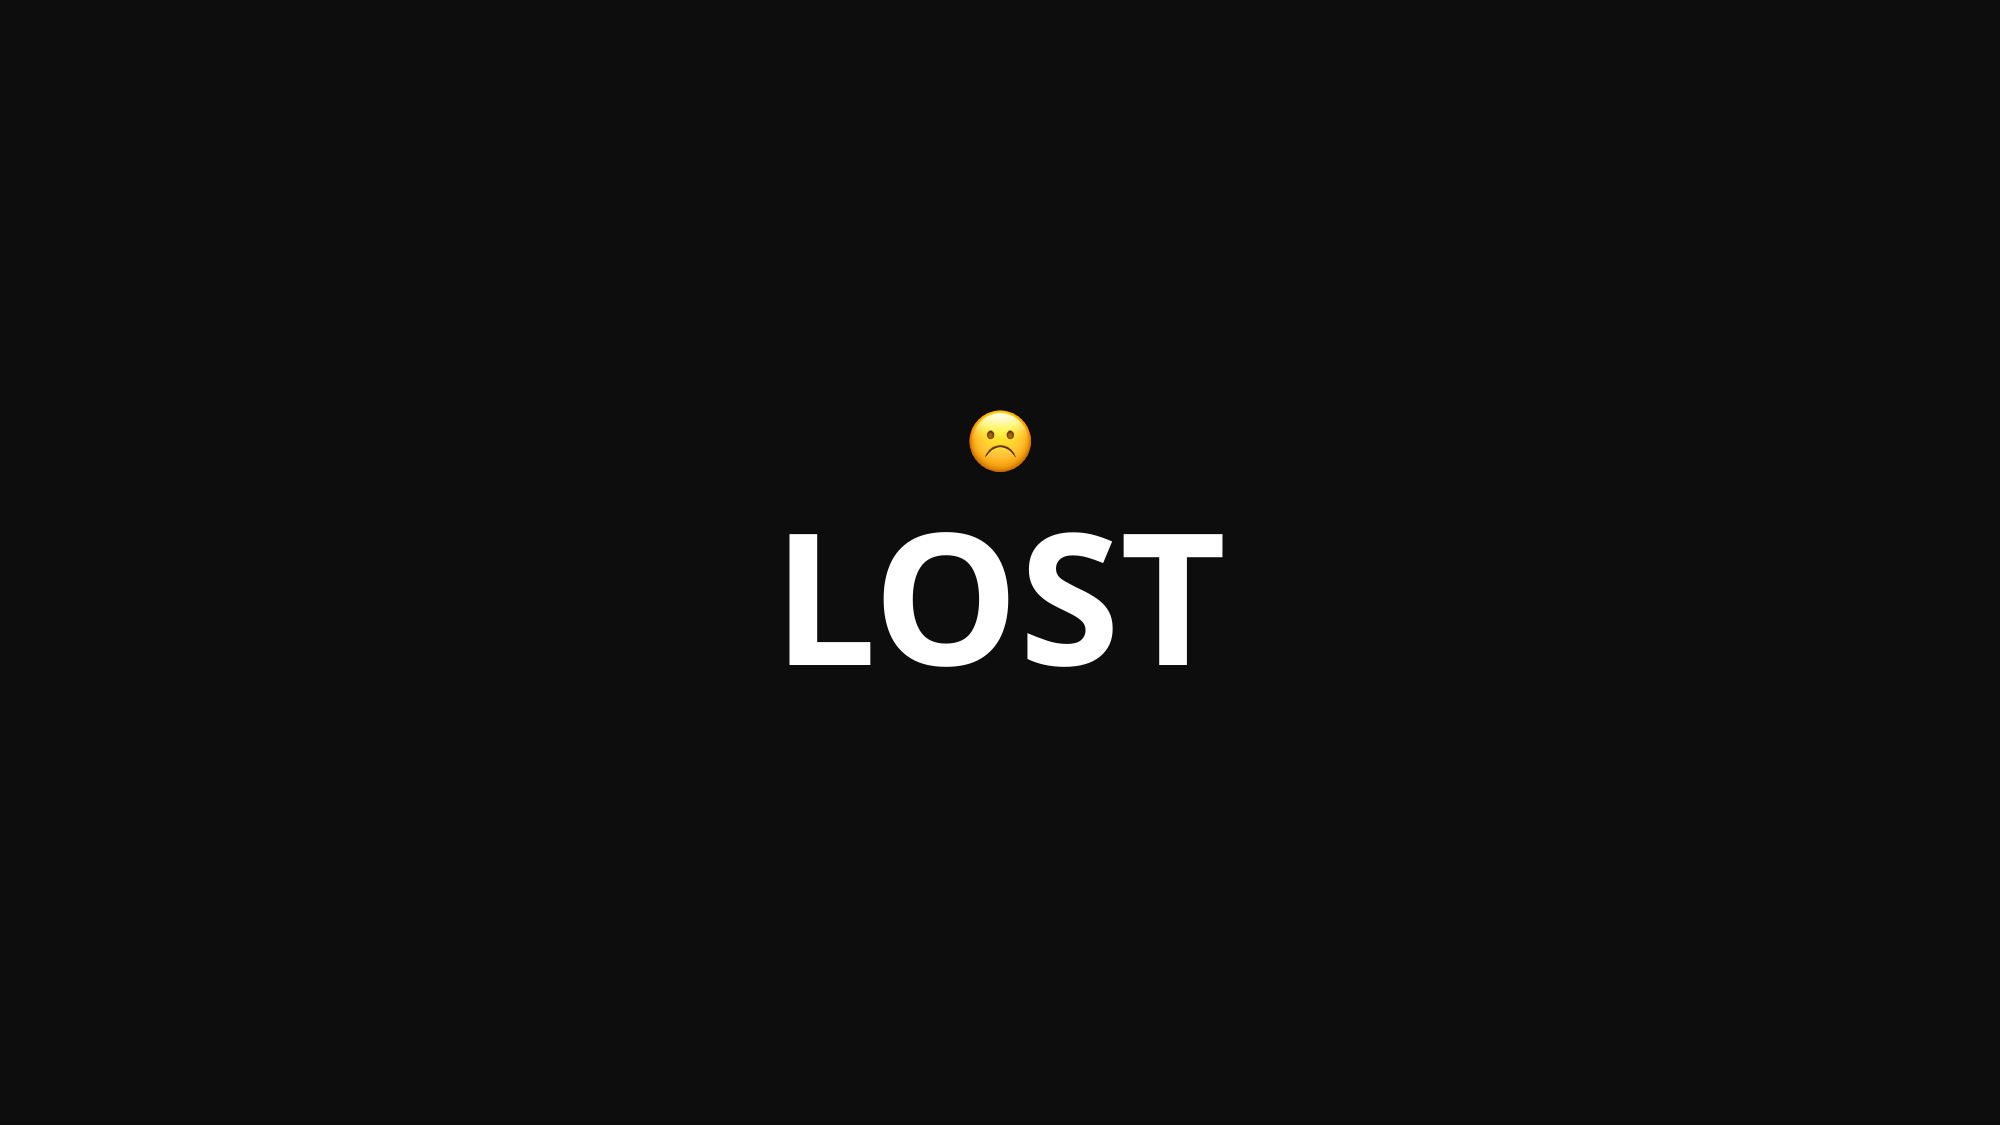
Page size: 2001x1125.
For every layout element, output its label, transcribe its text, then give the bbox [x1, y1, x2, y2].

text_box LOST [78, 474, 1922, 710]
picture [966, 407, 1034, 475]
